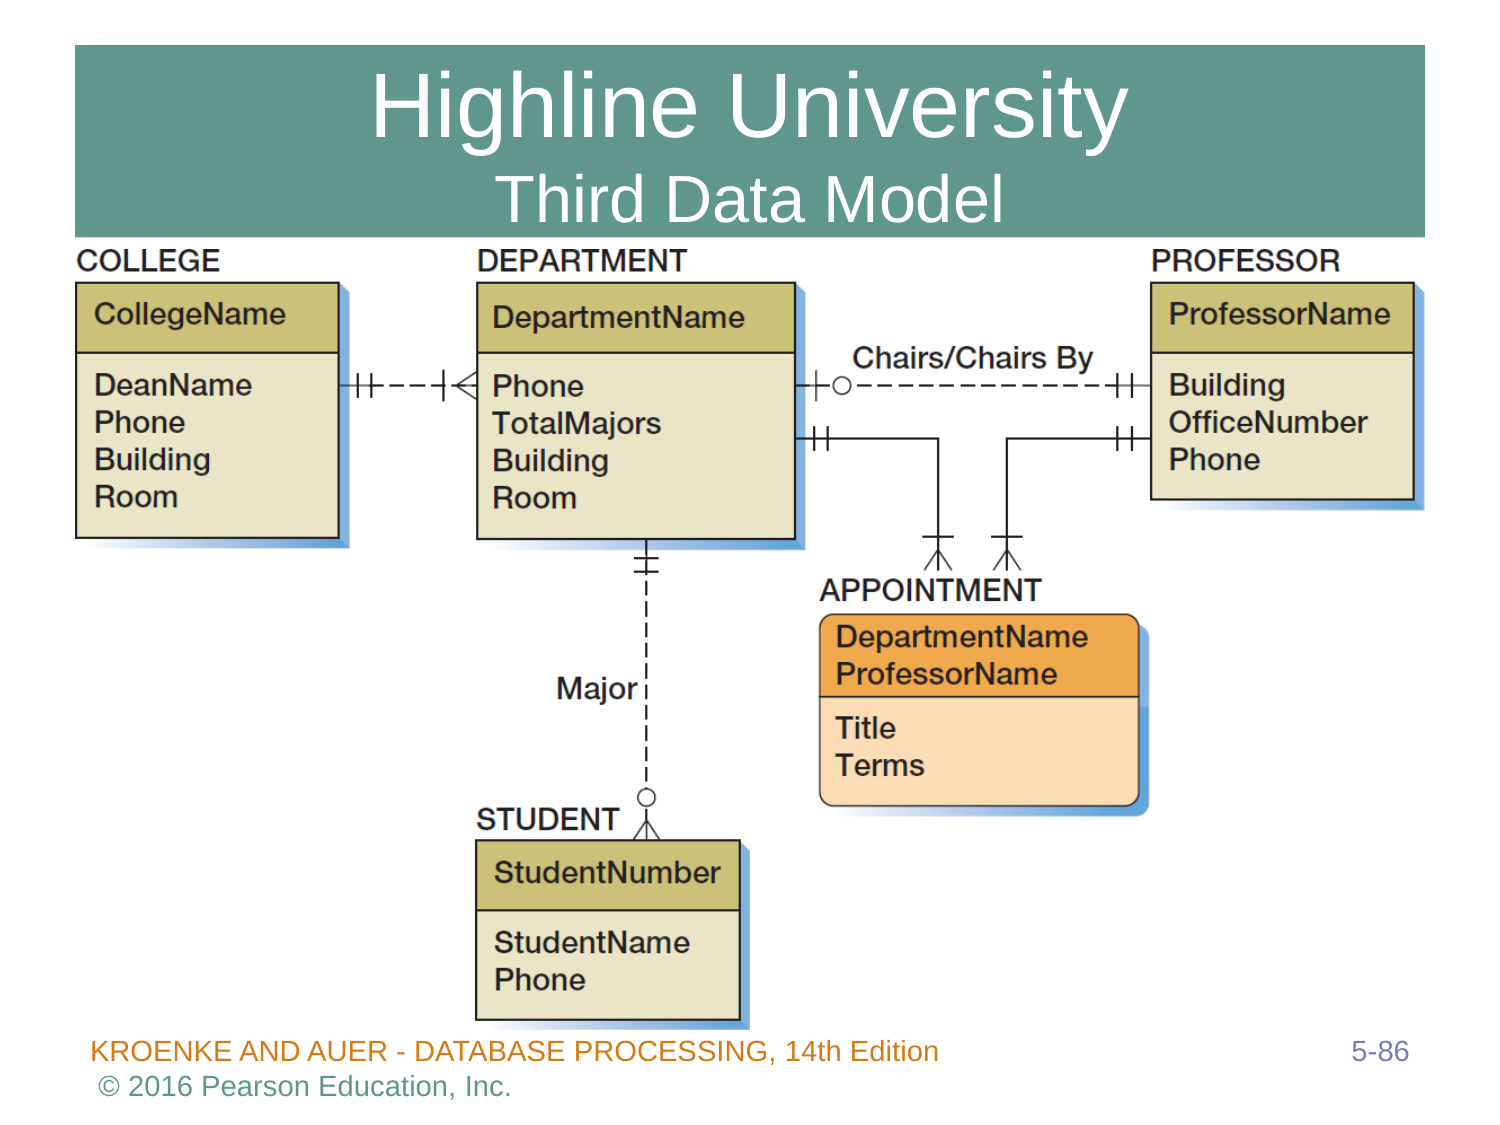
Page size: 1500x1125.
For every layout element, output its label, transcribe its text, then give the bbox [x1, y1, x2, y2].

picture [74, 249, 1426, 1031]
title Highline University Third Data Model [74, 44, 1426, 238]
footer KROENKE AND AUER - DATABASE PROCESSING, 14th Edition © 2016 Pearson Education, Inc. [74, 1038, 963, 1104]
slide_number 5-86 [1074, 1037, 1426, 1103]
